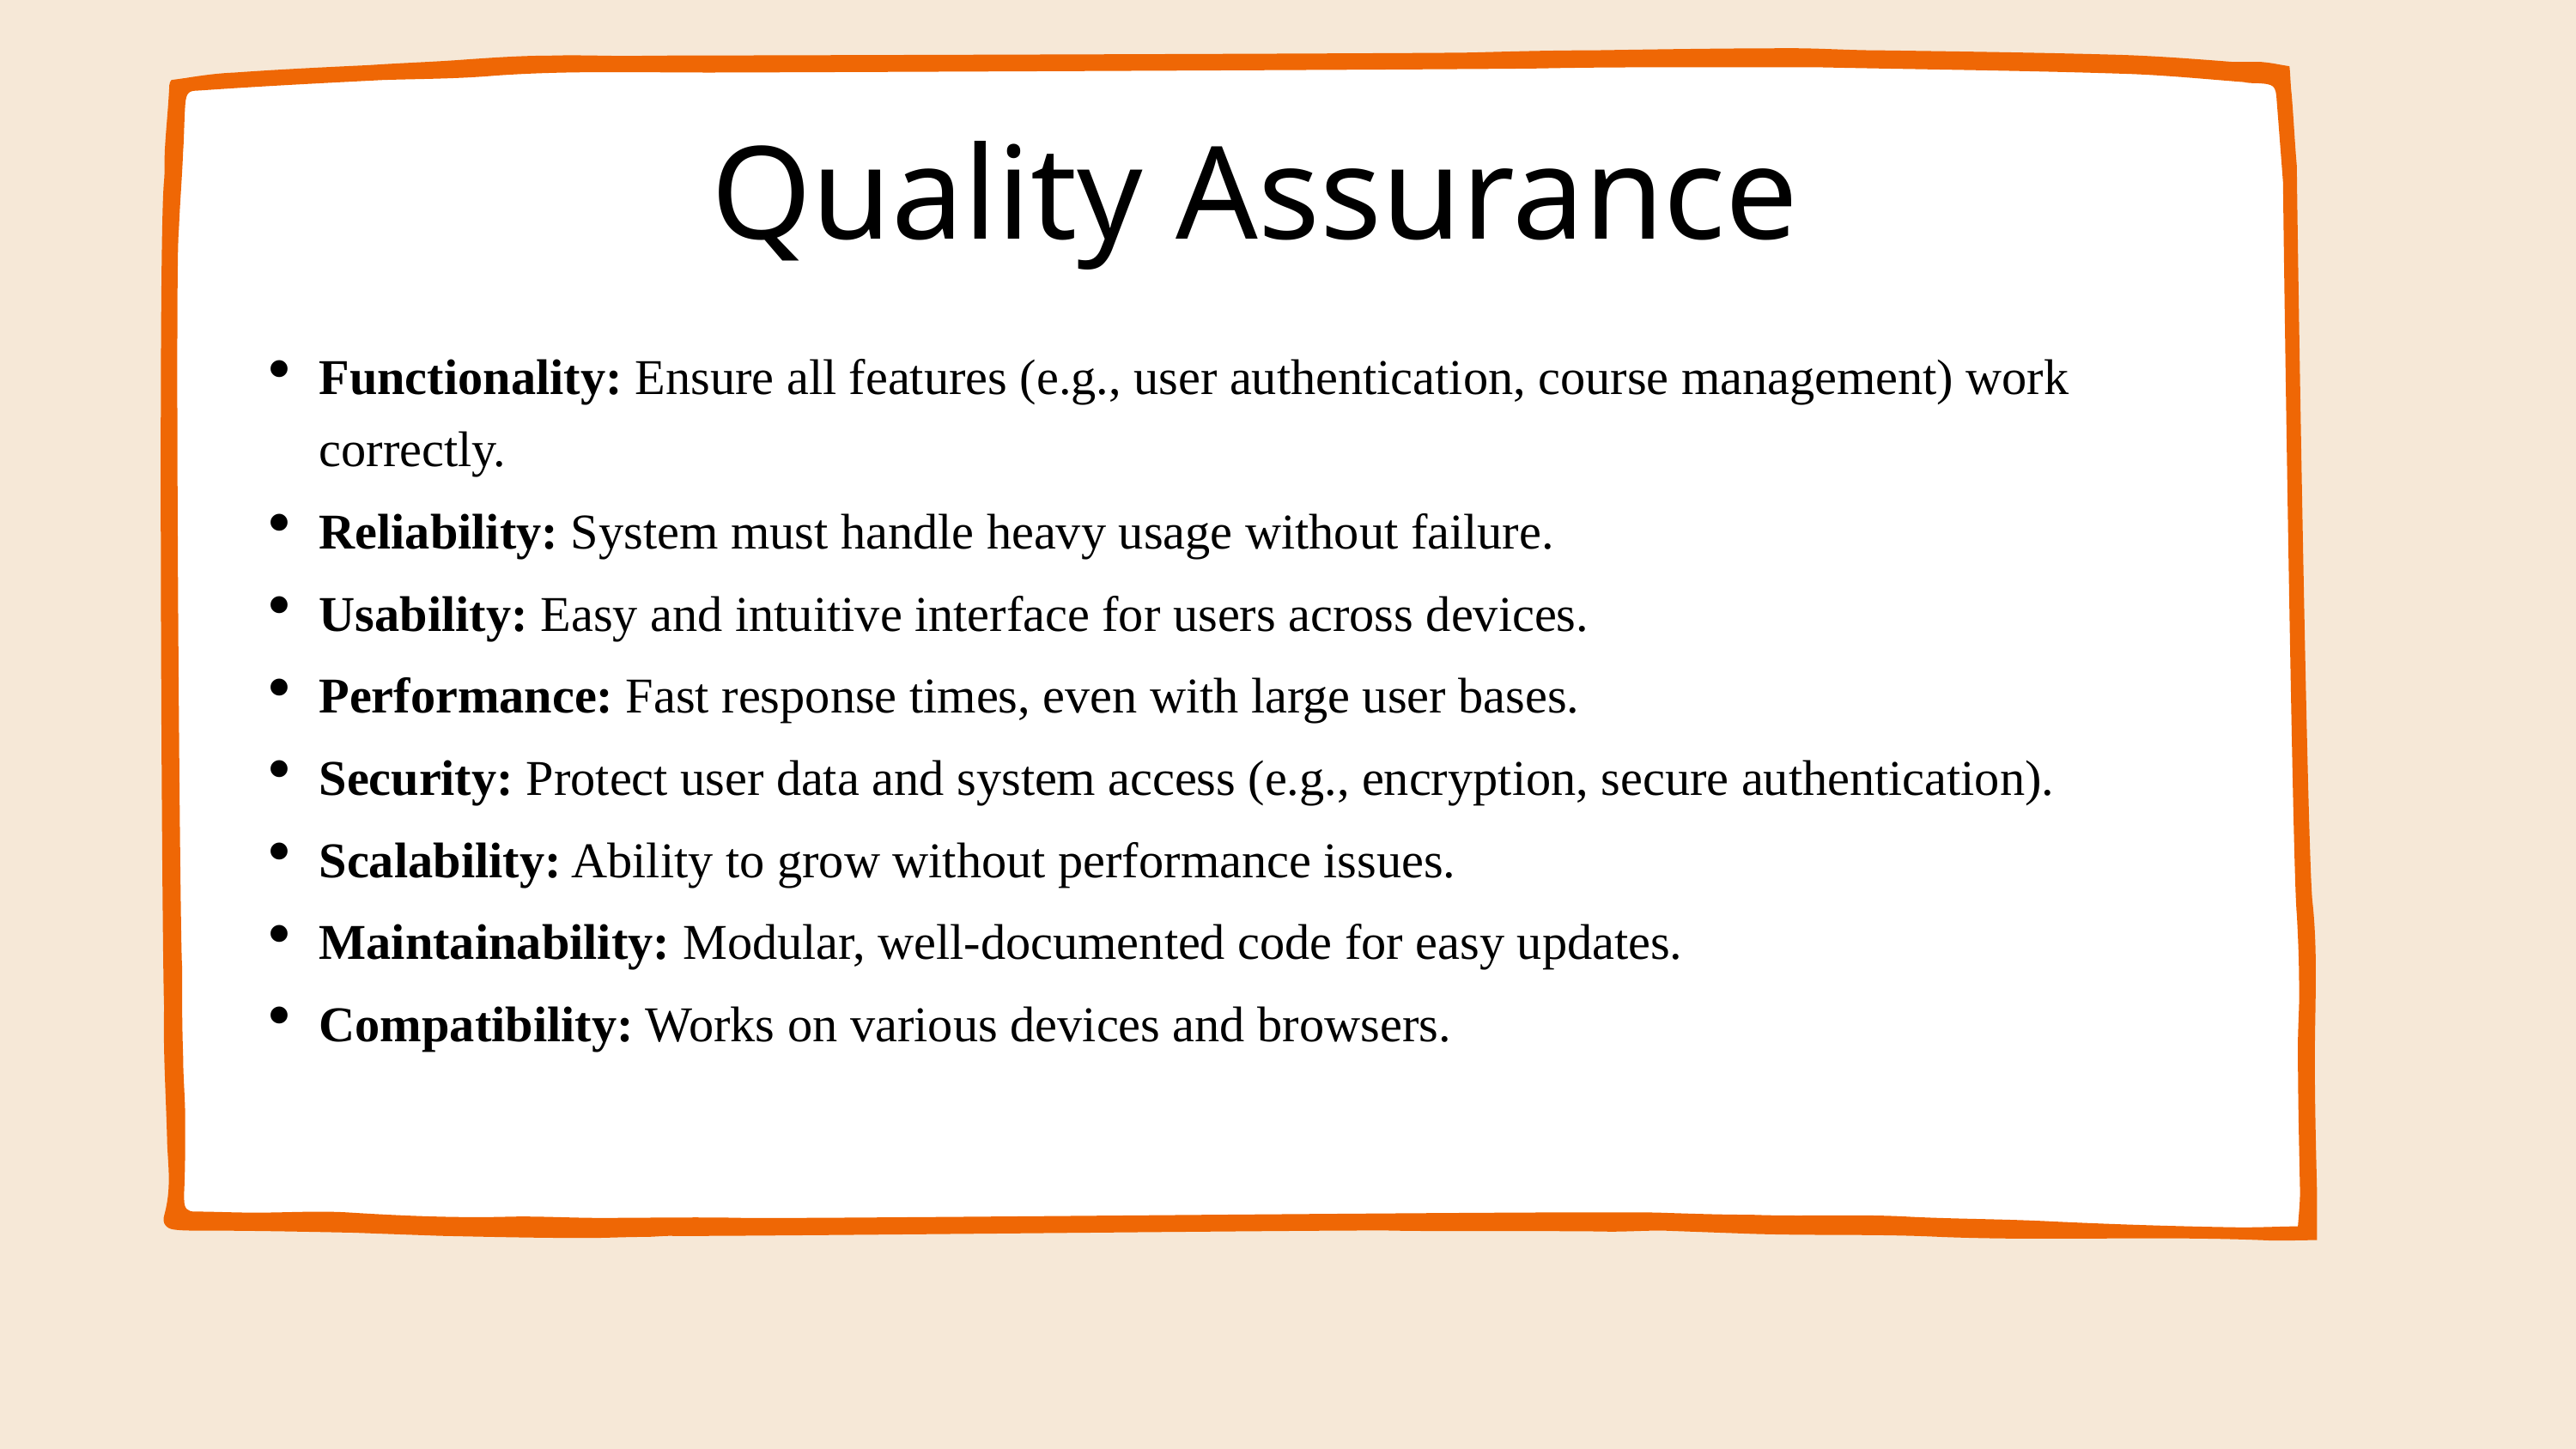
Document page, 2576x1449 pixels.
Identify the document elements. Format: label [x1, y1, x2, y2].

text_box [161, 48, 2317, 1243]
